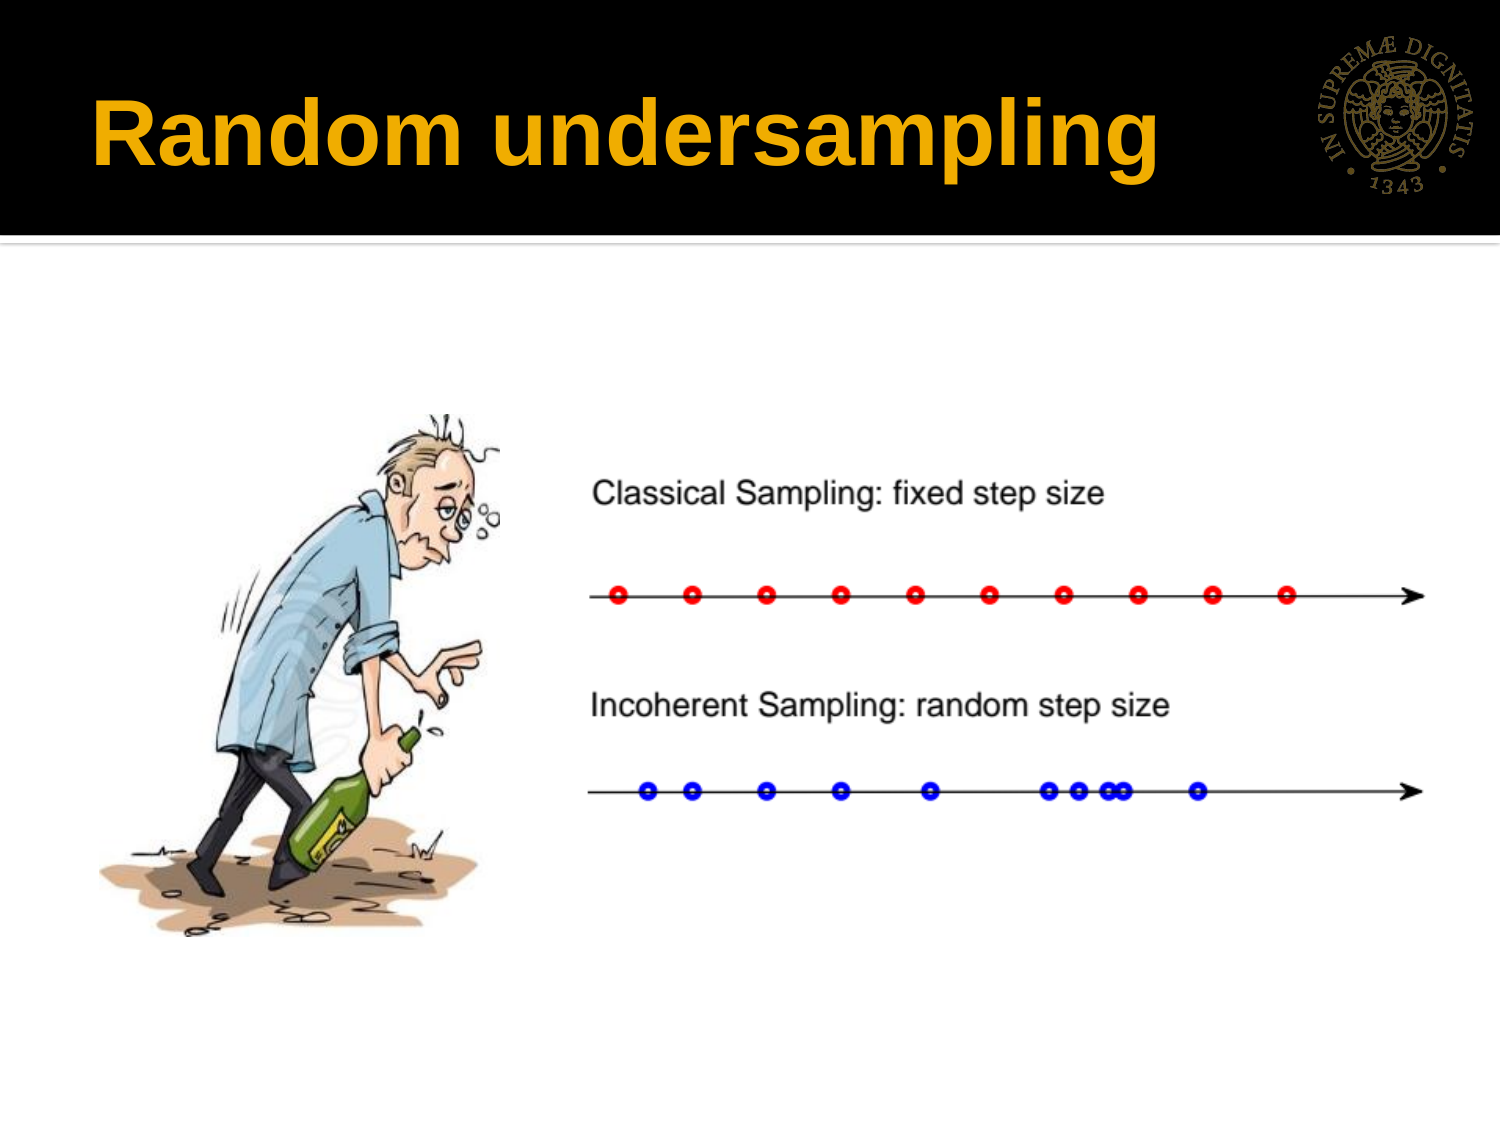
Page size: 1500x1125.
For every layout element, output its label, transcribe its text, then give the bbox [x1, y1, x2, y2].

picture [1318, 36, 1473, 195]
picture [563, 458, 1449, 844]
title Random undersampling [75, 25, 1425, 231]
picture [99, 414, 500, 937]
